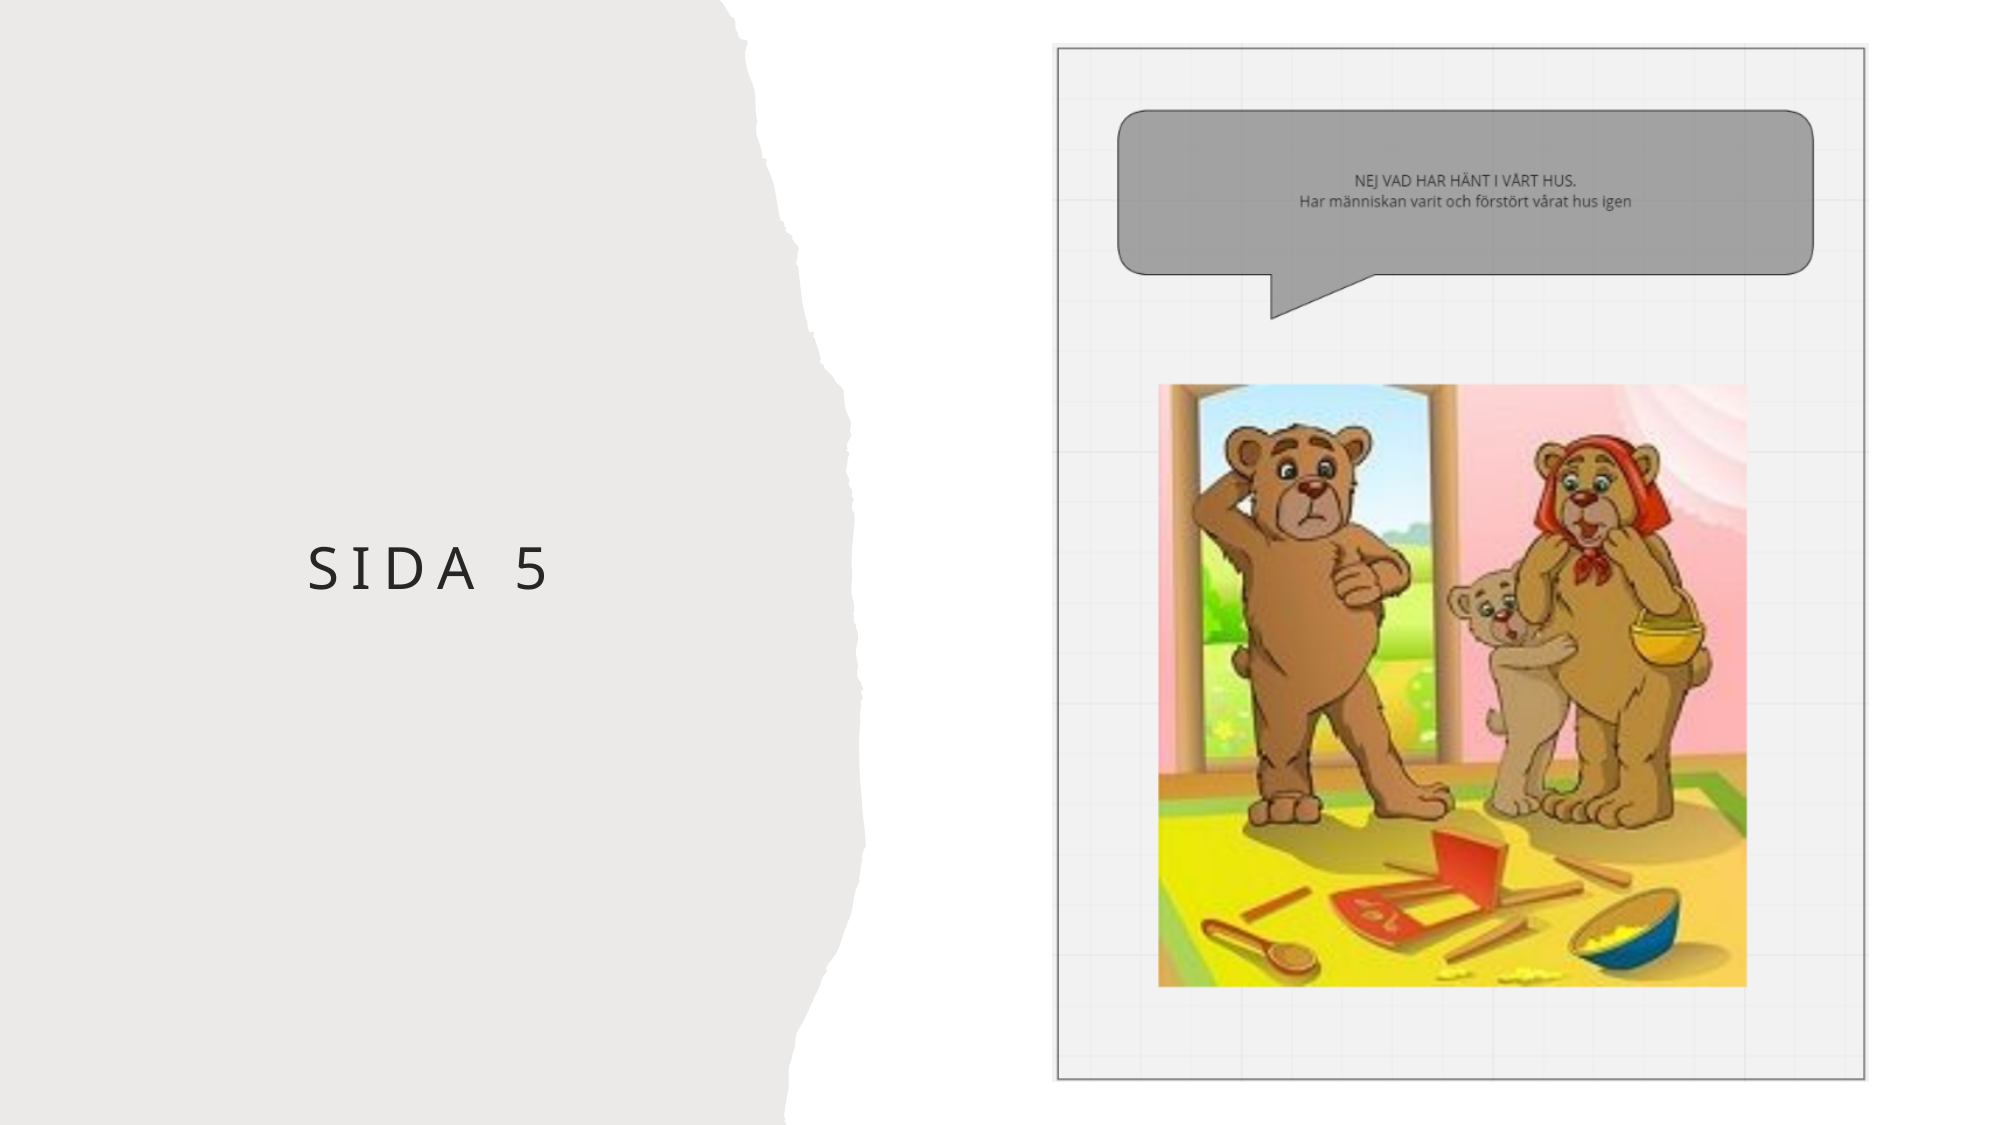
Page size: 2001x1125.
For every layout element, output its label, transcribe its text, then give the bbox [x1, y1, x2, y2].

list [1052, 43, 1869, 1082]
title Sida 5 [116, 256, 739, 869]
text_box [722, 0, 2000, 1125]
text_box [0, 0, 867, 1125]
